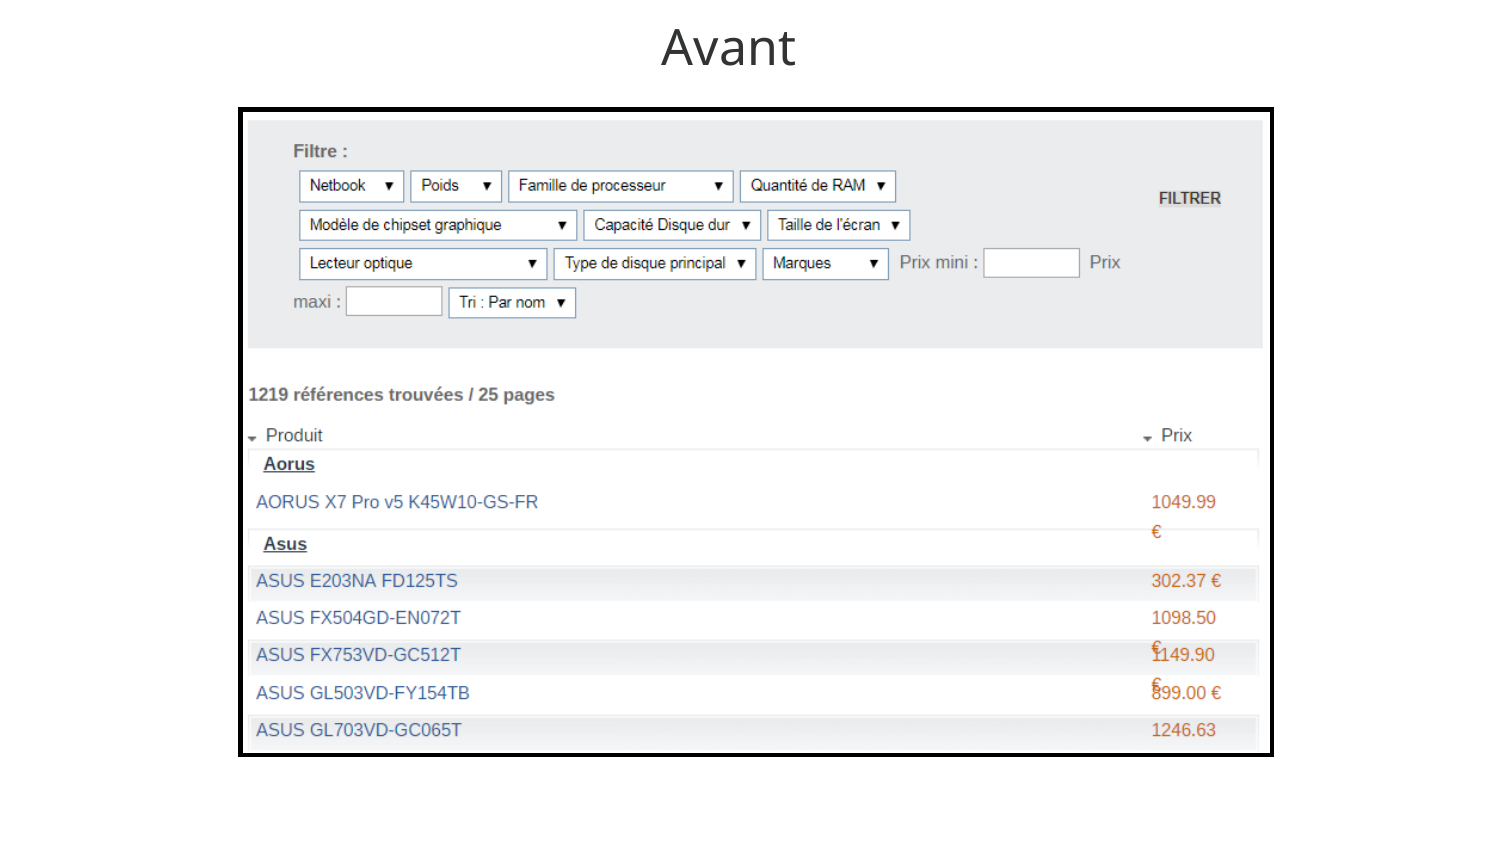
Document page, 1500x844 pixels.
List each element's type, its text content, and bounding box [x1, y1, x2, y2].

picture [242, 111, 1270, 753]
text_box Avant [646, 8, 833, 90]
